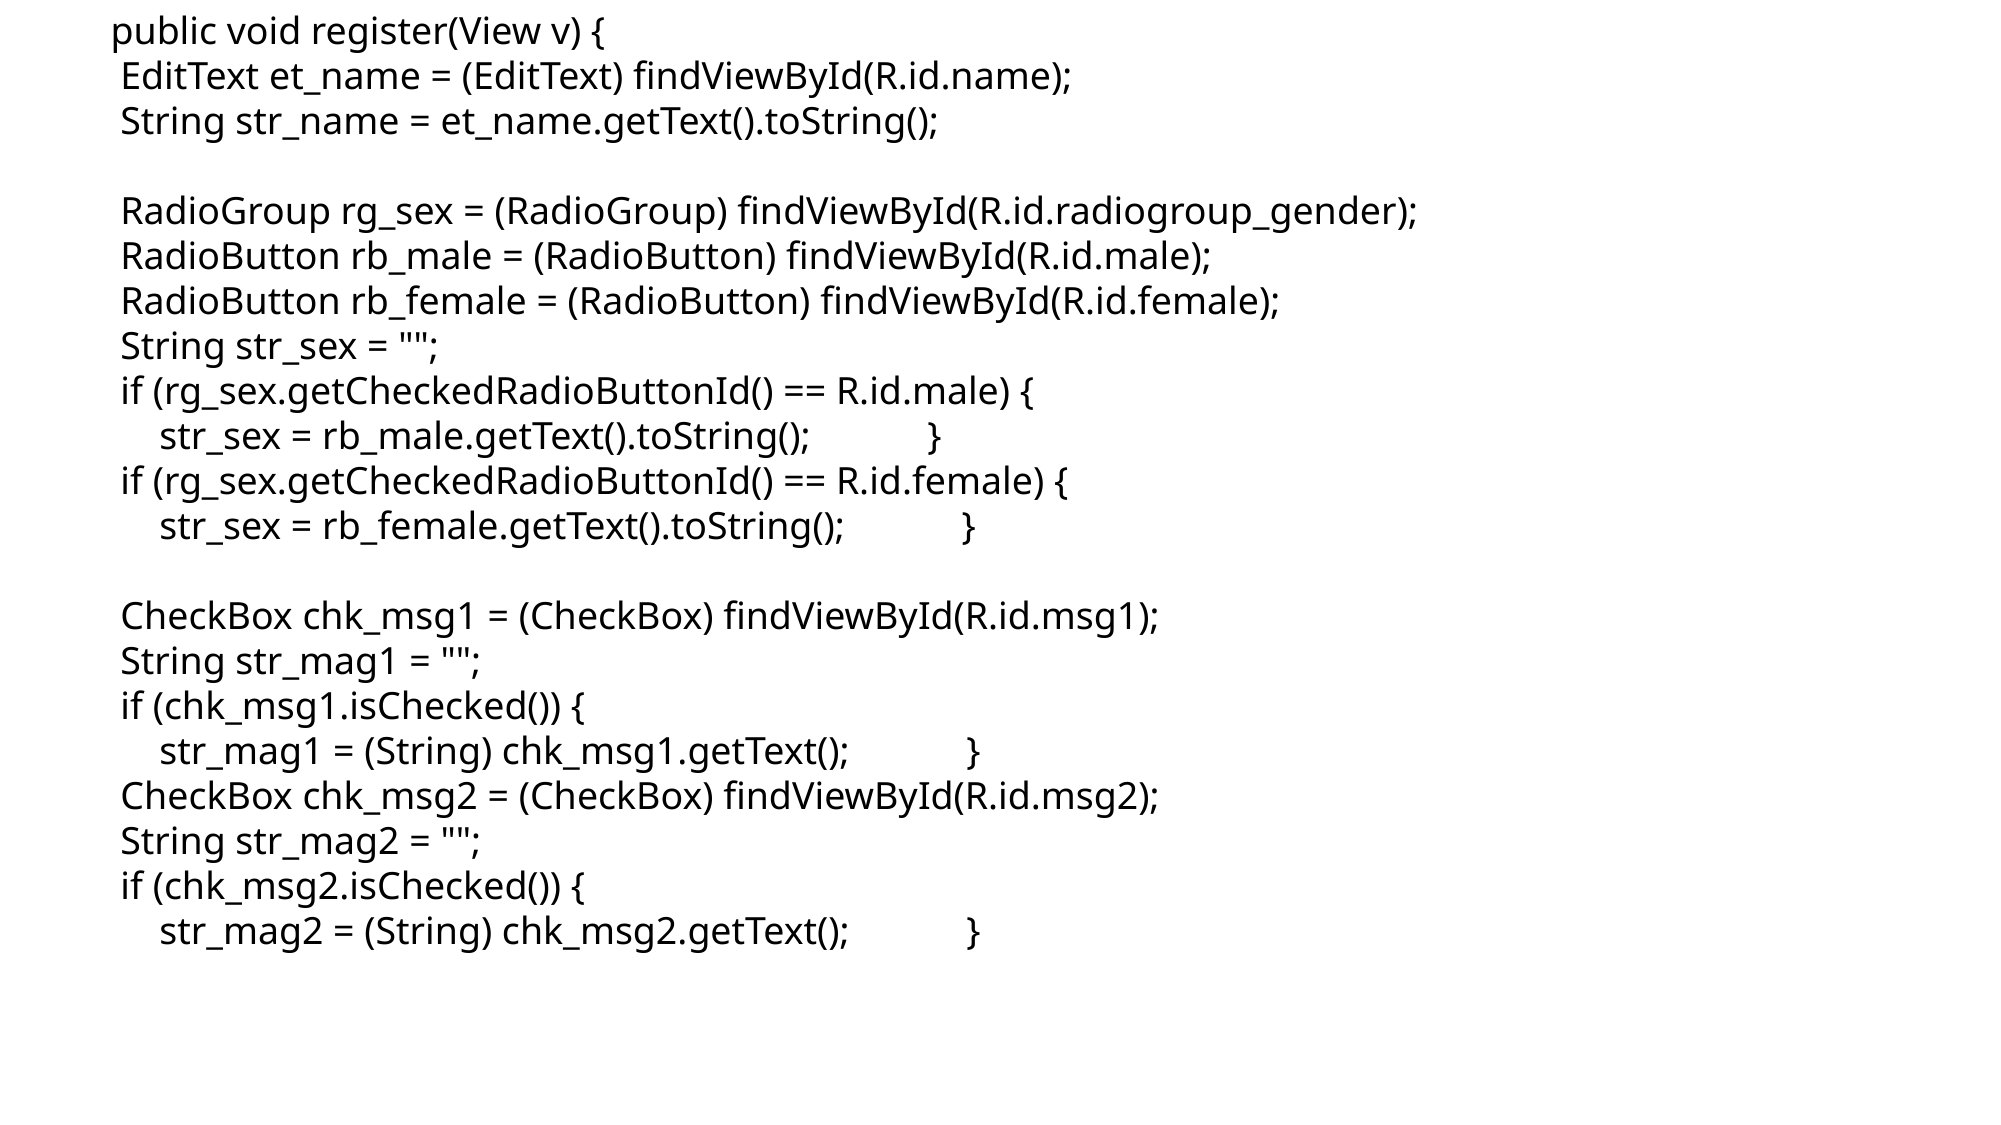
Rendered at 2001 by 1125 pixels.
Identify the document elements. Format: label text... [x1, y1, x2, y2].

text_box public void register(View v) { EditText et_name = (EditText) findViewById(R.id.name); String str_name = et_name.getText().toString(); RadioGroup rg_sex = (RadioGroup) findViewById(R.id.radiogroup_gender); RadioButton rb_male = (RadioButton) findViewById(R.id.male); RadioButton rb_female = (RadioButton) findViewById(R.id.female); String str_sex = ""; if (rg_sex.getCheckedRadioButtonId() == R.id.male) { str_sex = rb_male.getText().toString(); } if (rg_sex.getCheckedRadioButtonId() == R.id.female) { str_sex = rb_female.getText().toString(); } CheckBox chk_msg1 = (CheckBox) findViewById(R.id.msg1); String str_mag1 = ""; if (chk_msg1.isChecked()) { str_mag1 = (String) chk_msg1.getText(); } CheckBox chk_msg2 = (CheckBox) findViewById(R.id.msg2); String str_mag2 = ""; if (chk_msg2.isChecked()) { str_mag2 = (String) chk_msg2.getText(); } [0, 0, 1643, 960]
